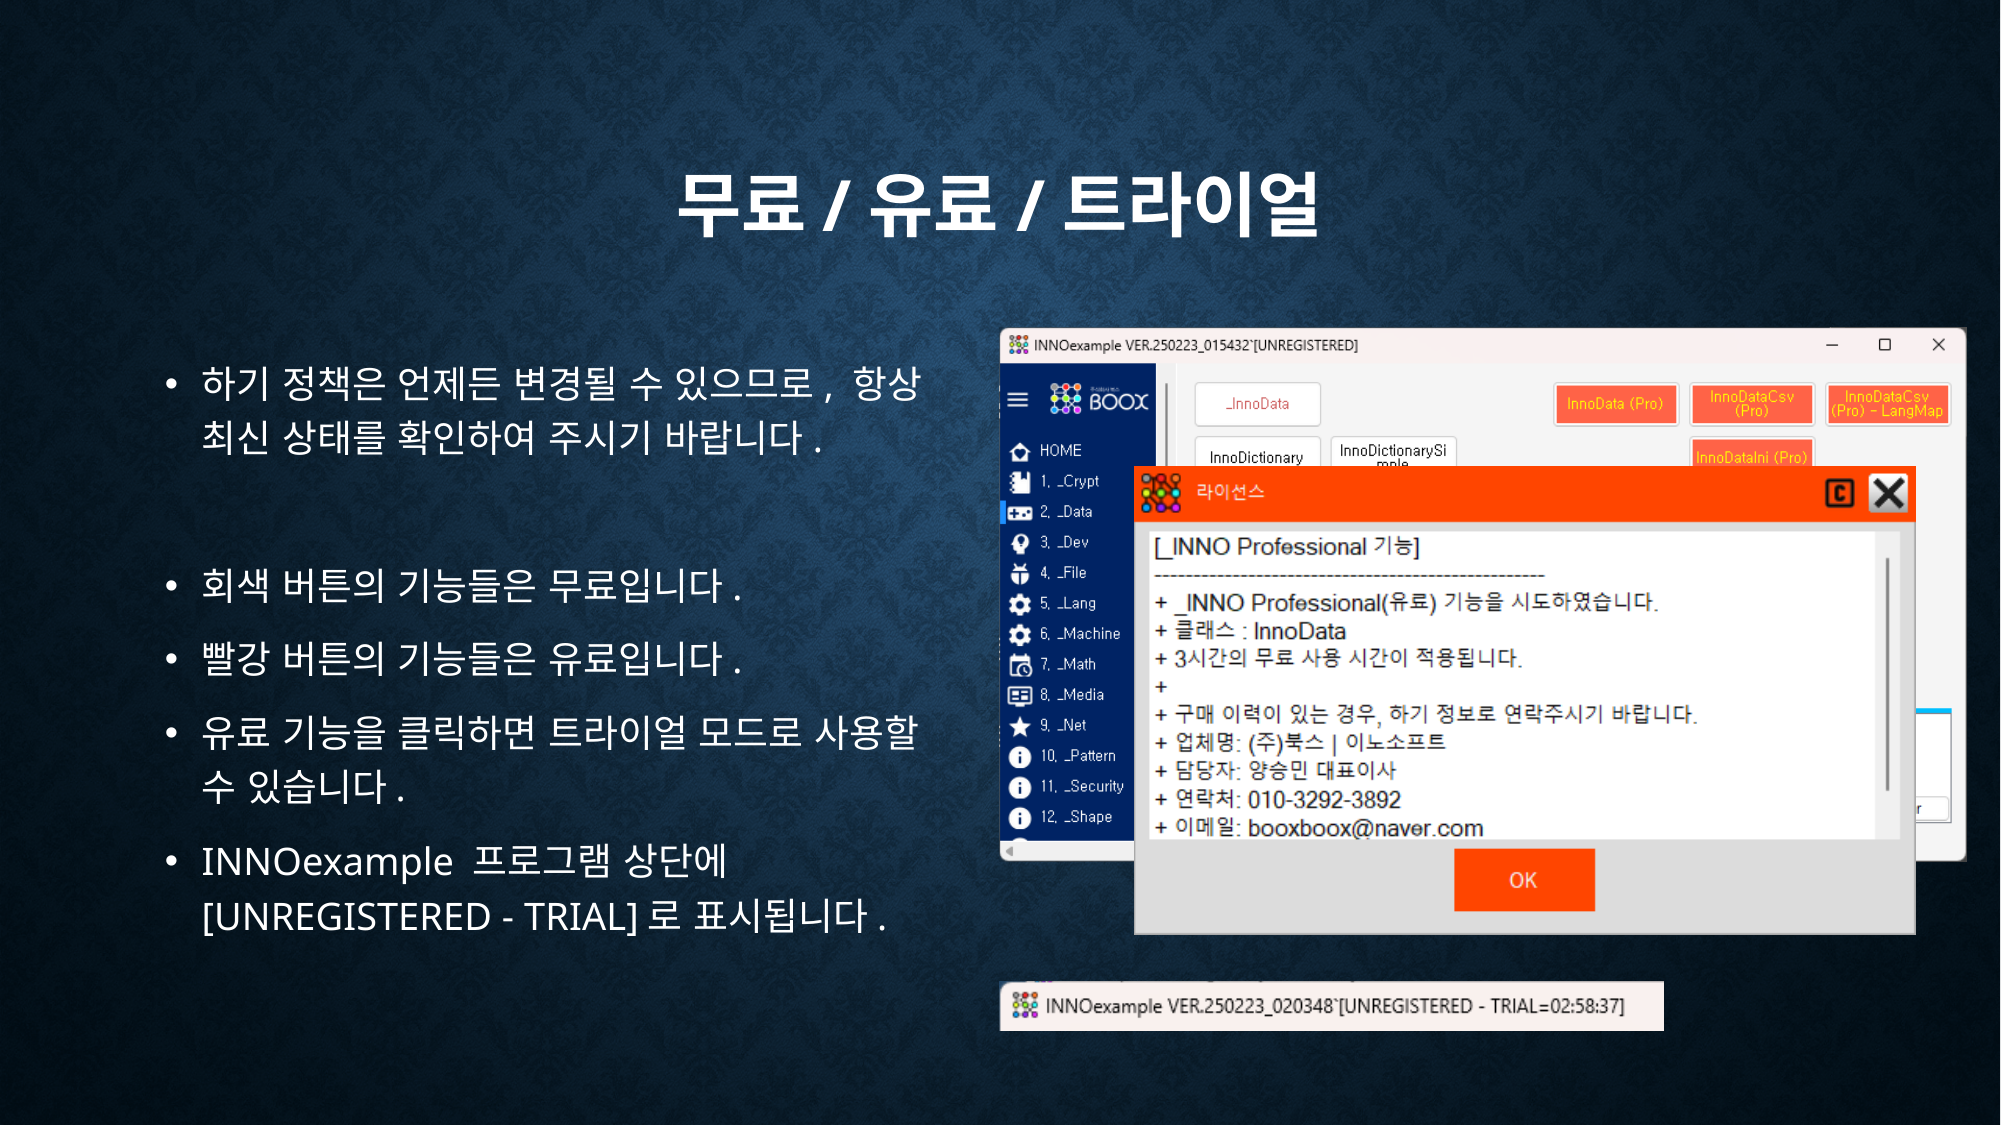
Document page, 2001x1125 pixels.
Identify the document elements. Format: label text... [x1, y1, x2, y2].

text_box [998, 326, 1967, 936]
list 하기 정책은 언제든 변경될 수 있으므로, 항상 최신 상태를 확인하여 주시기 바랍니다. 회색 버튼의 기능들은 무료입니다. 빨강 버튼의 기능들은 유료입니다. 유료 기능을 클릭하면 트라이얼 모드로 사용할 수 있습니다. INNOexample 프로그램 상단에 [UNREGISTERED - TRIAL]로 표시됩니다. [149, 343, 968, 950]
title 무료/유료/트라이얼 [149, 99, 1849, 318]
picture [998, 981, 1664, 1031]
